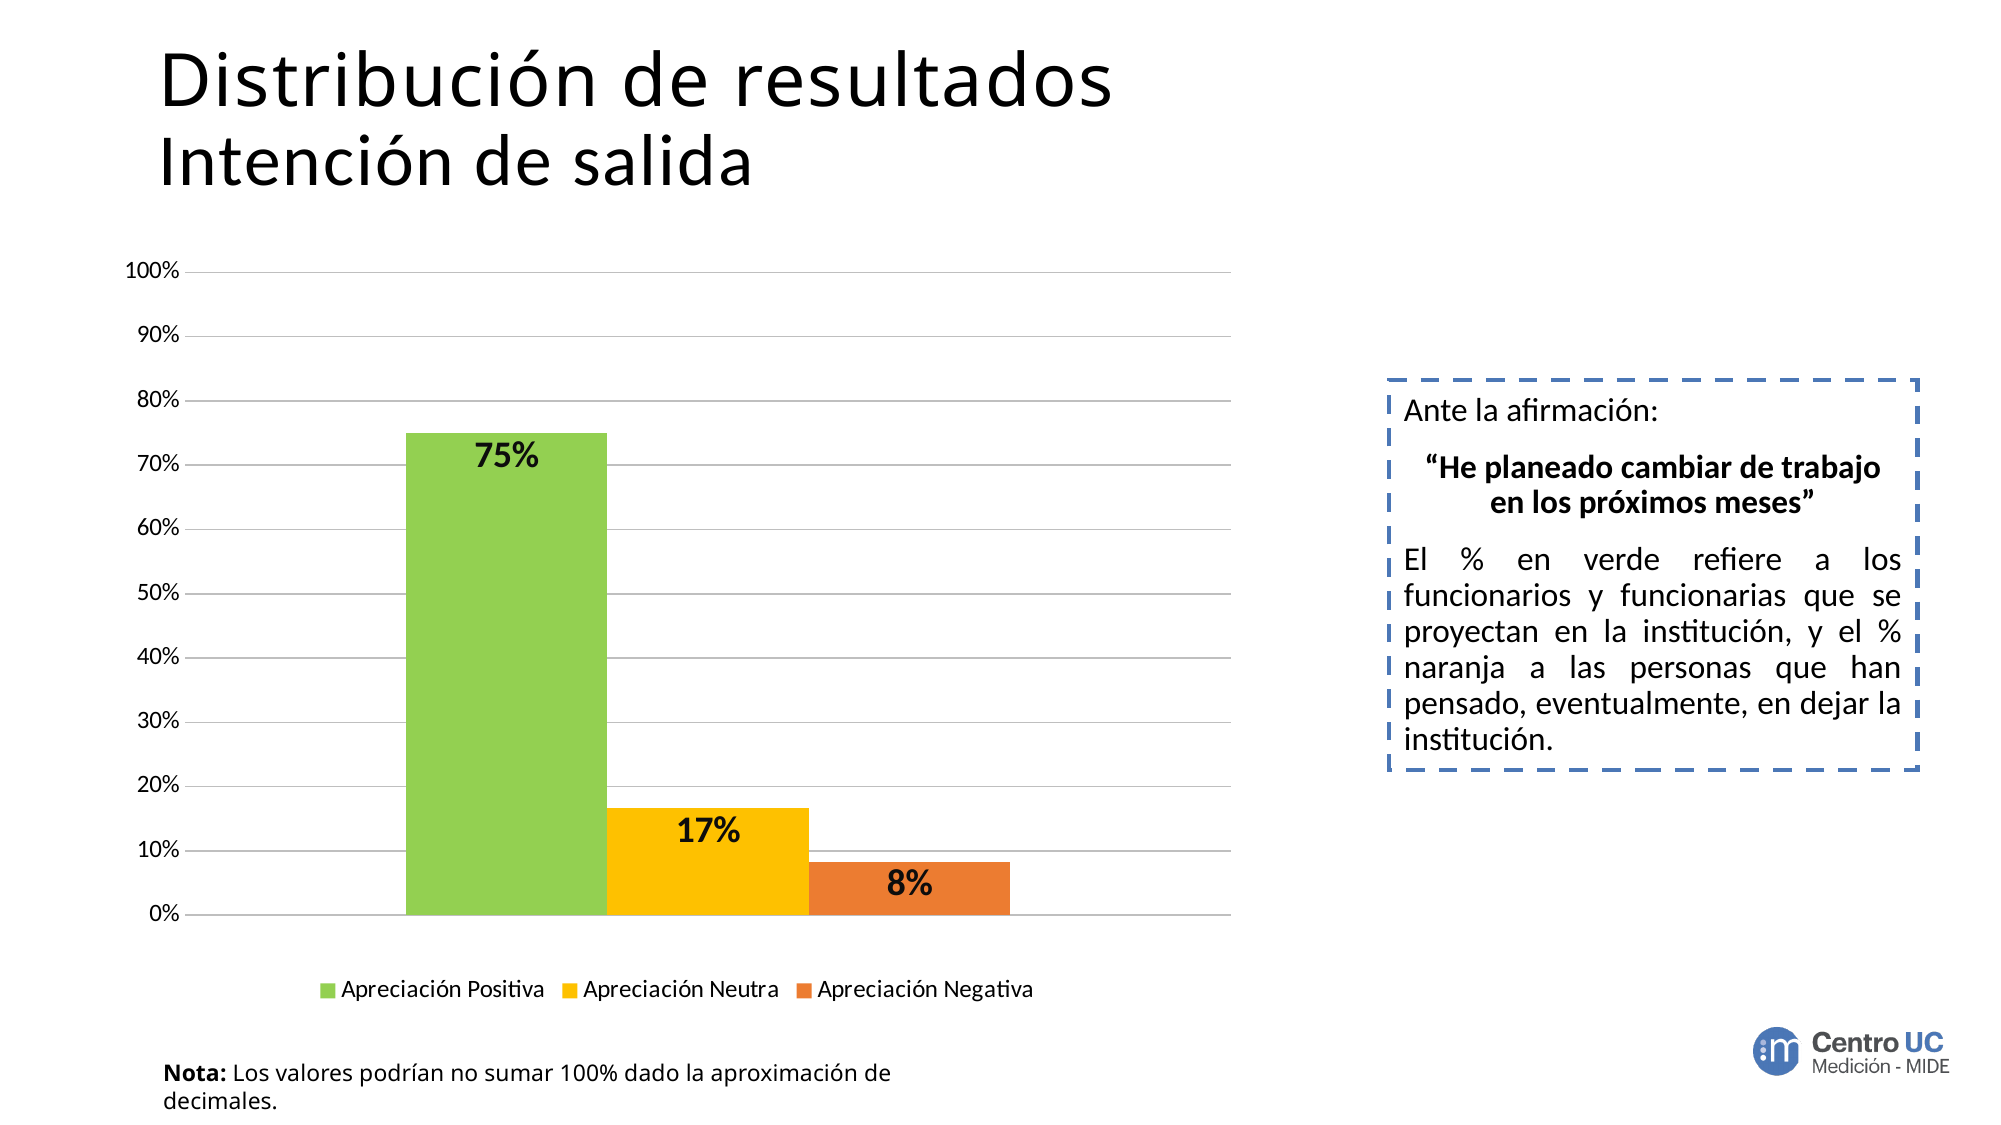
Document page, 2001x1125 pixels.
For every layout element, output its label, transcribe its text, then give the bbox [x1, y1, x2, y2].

chart [101, 244, 1254, 1010]
title Distribución de resultados Intención de salida [158, 42, 1352, 203]
text_box [1388, 379, 1918, 771]
text_box Nota: Los valores podrían no sumar 100% dado la aproximación de decimales. [148, 1051, 979, 1122]
picture [1753, 1025, 1951, 1077]
